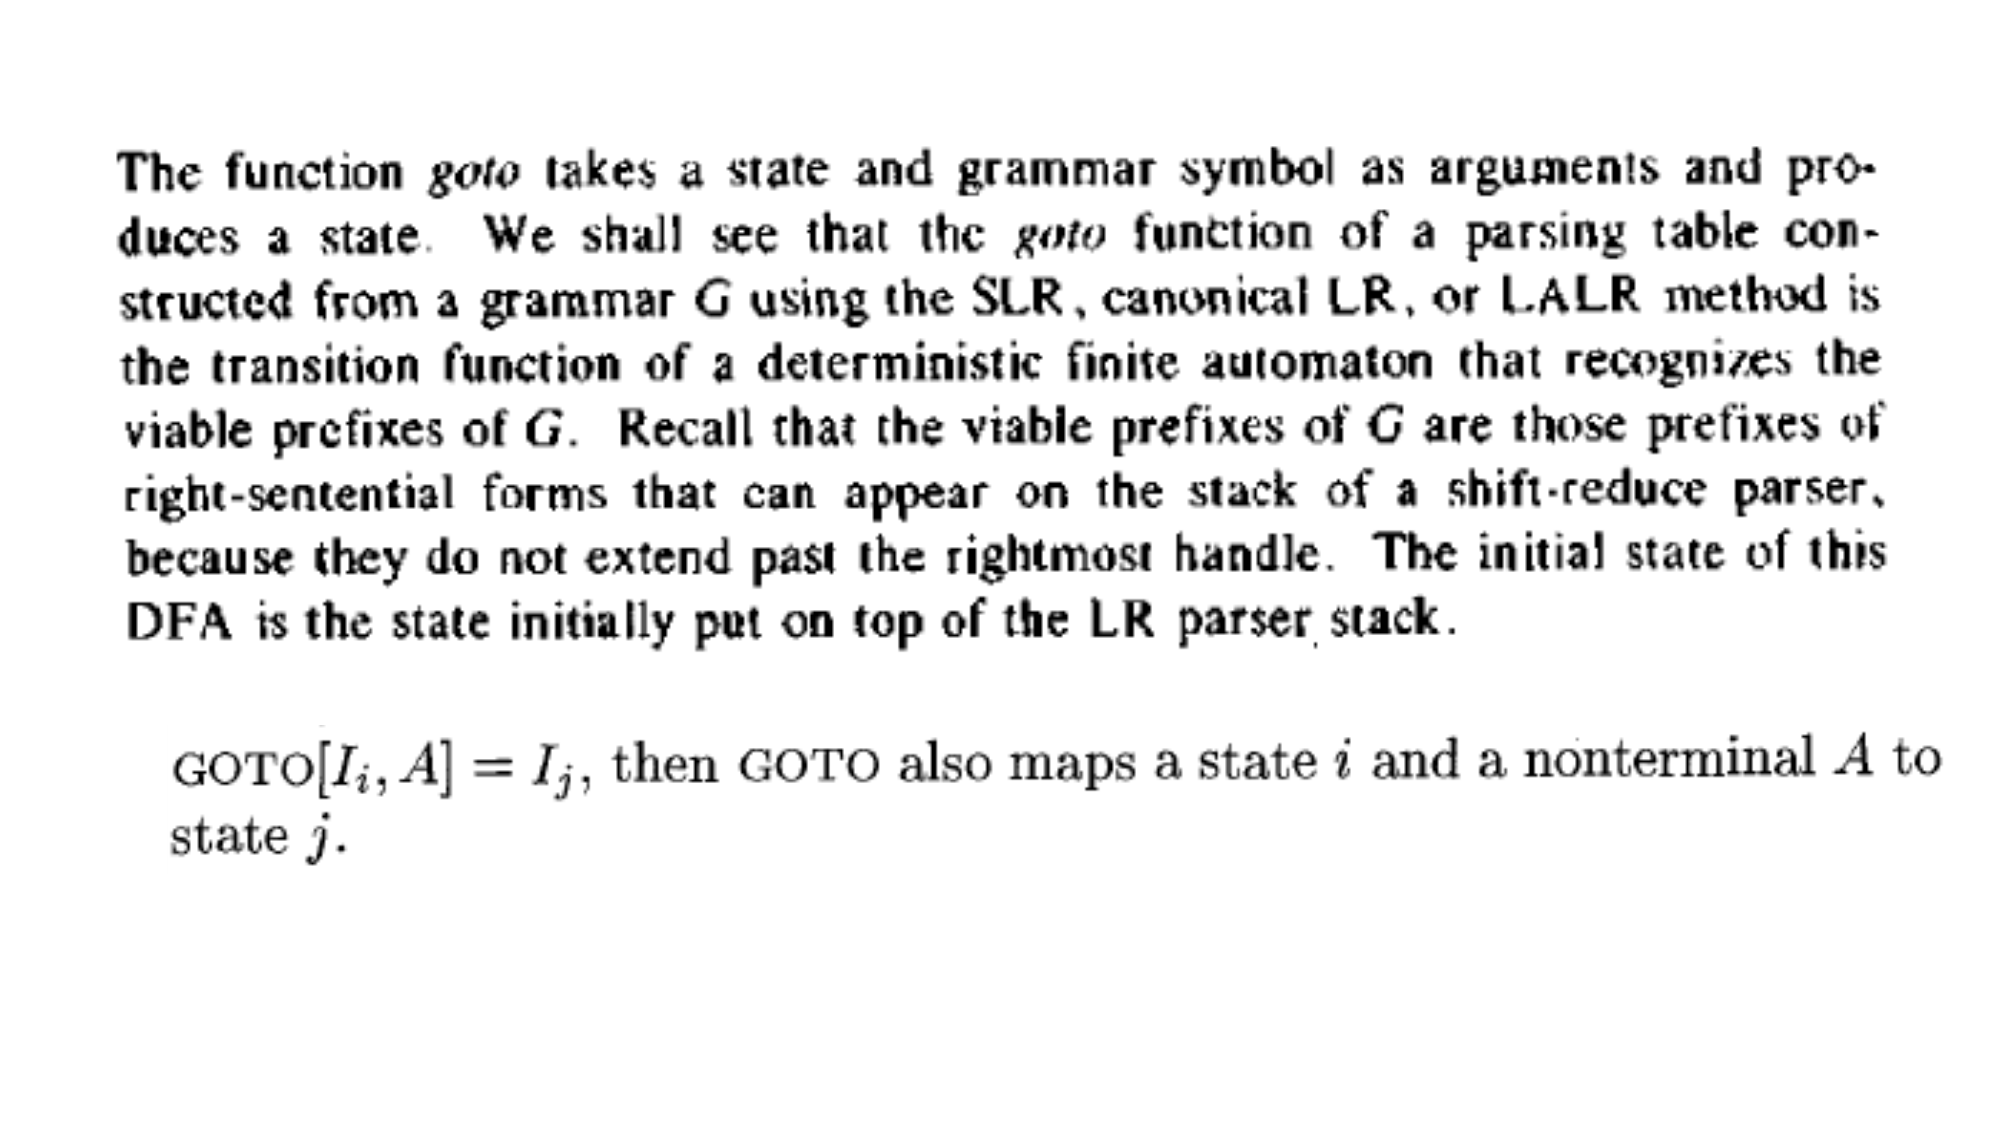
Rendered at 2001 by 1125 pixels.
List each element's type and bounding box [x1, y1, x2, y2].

picture [95, 125, 1928, 655]
picture [165, 725, 1957, 874]
